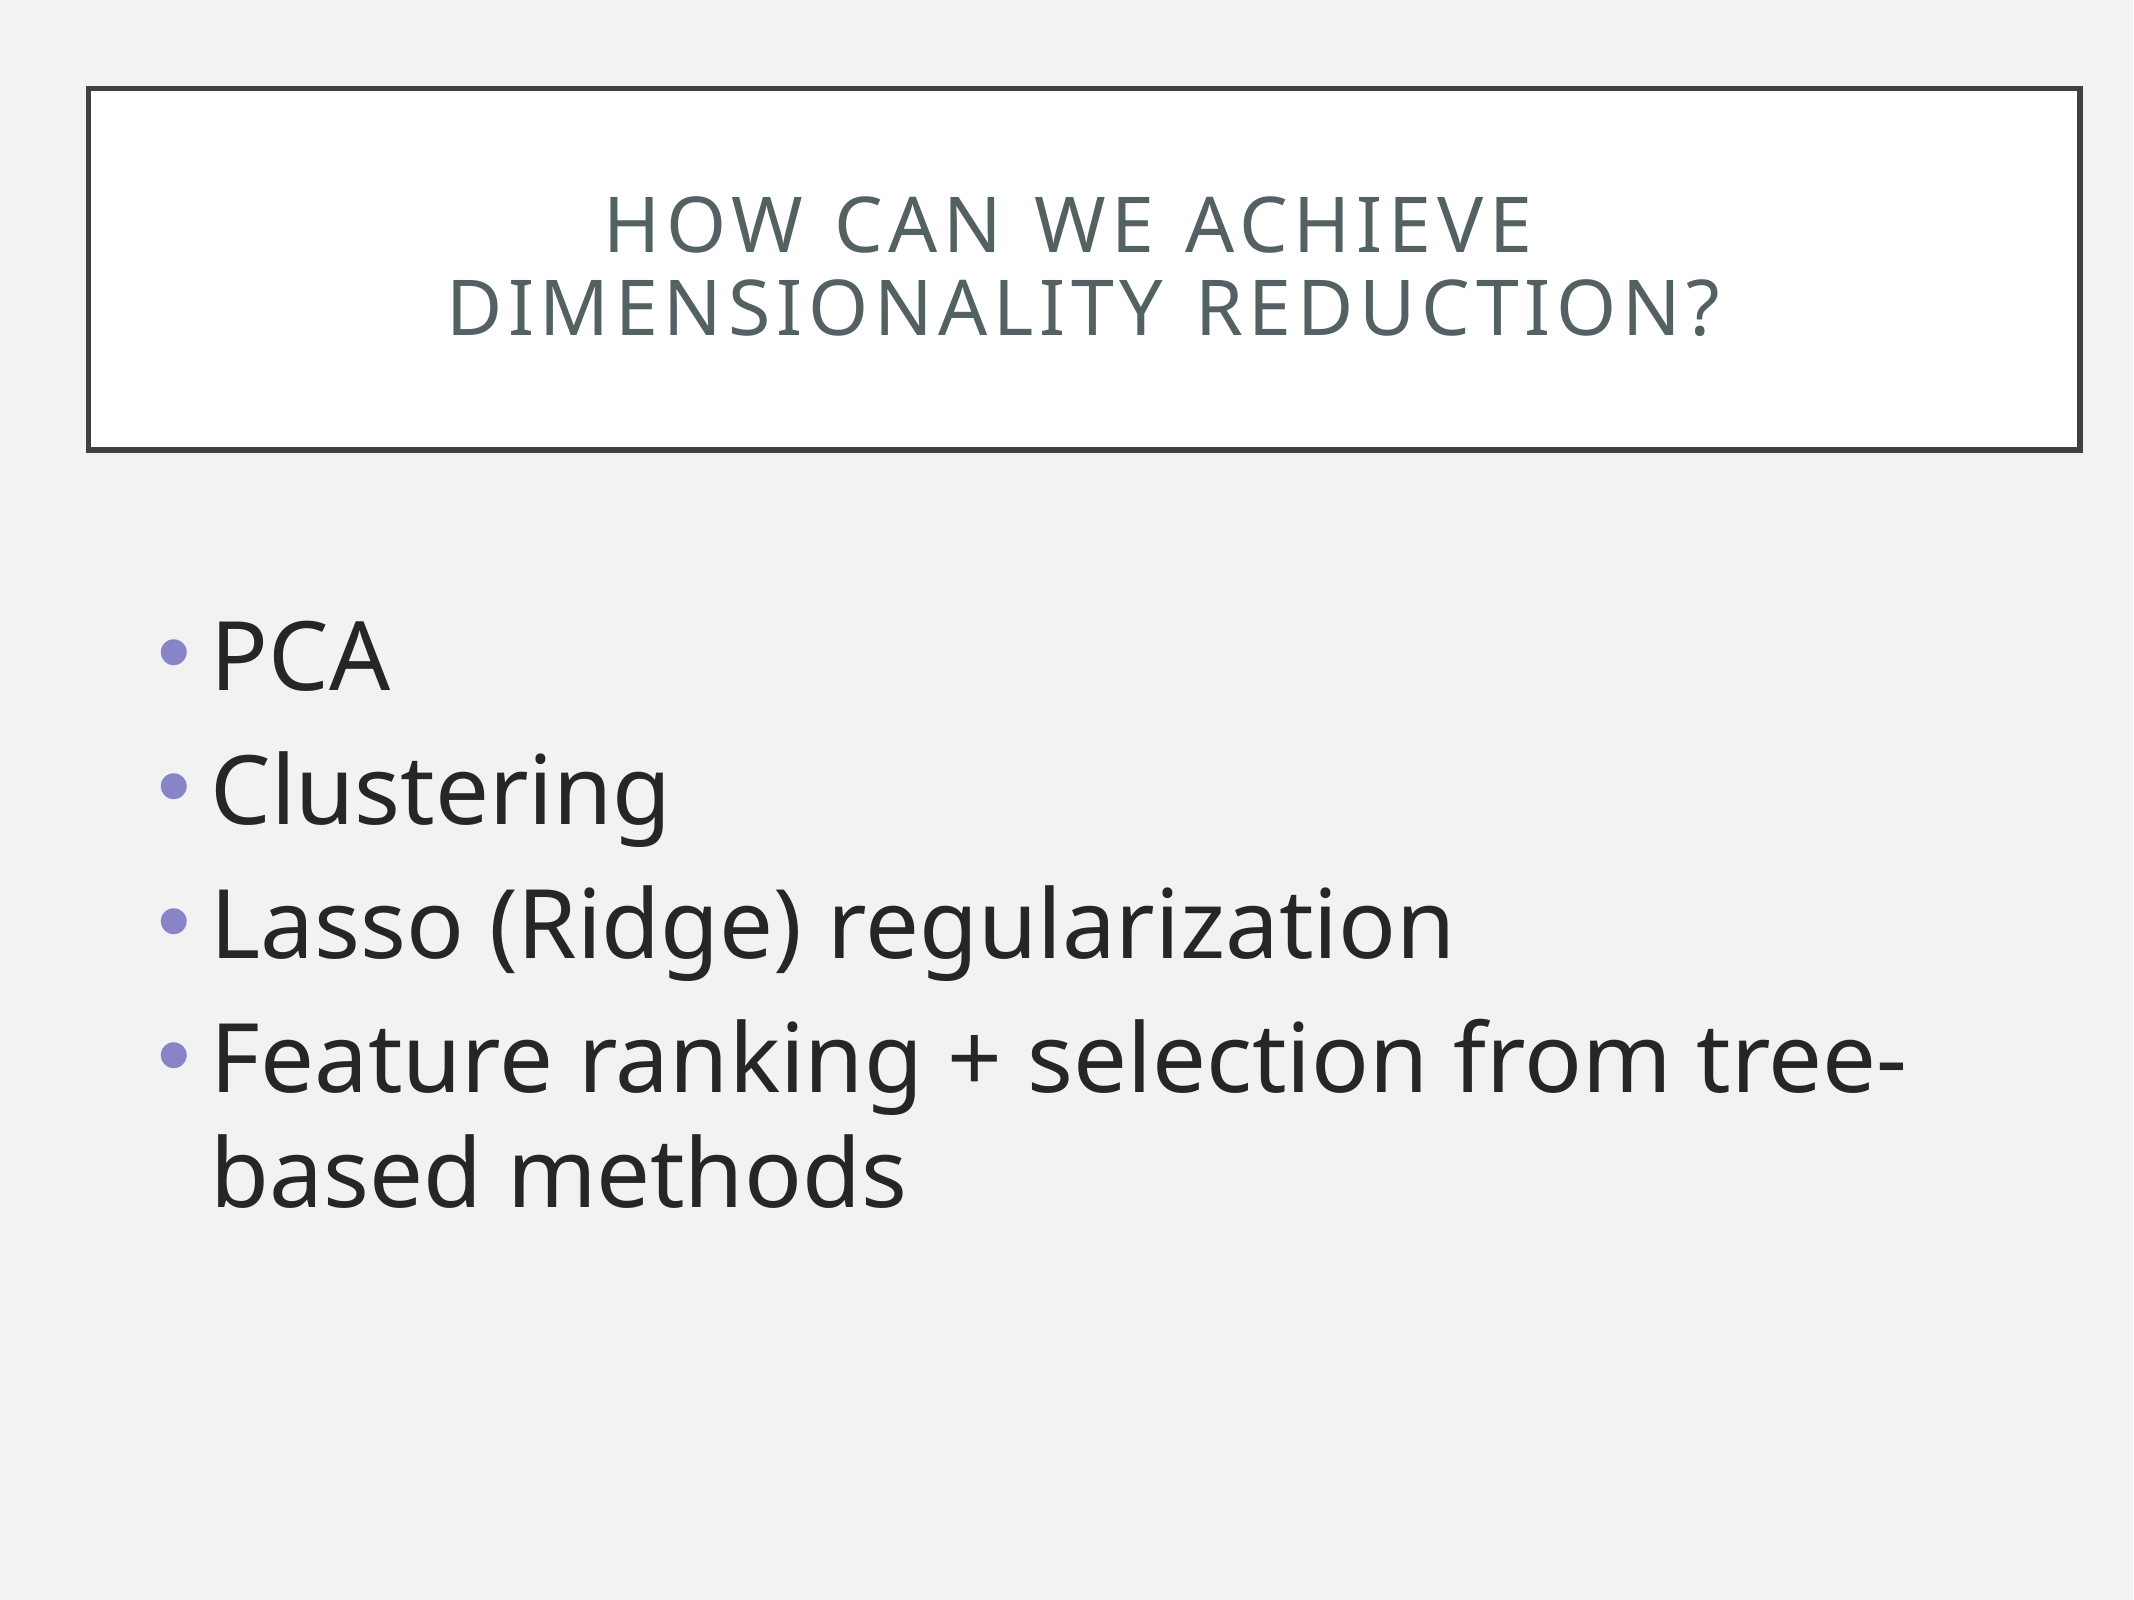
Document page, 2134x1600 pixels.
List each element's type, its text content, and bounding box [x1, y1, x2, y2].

list PCA Clustering Lasso (Ridge) regularization Feature ranking + selection from tree-based methods [88, 586, 2080, 1425]
title How can we achieve dimensionality reduction? [86, 86, 2083, 453]
